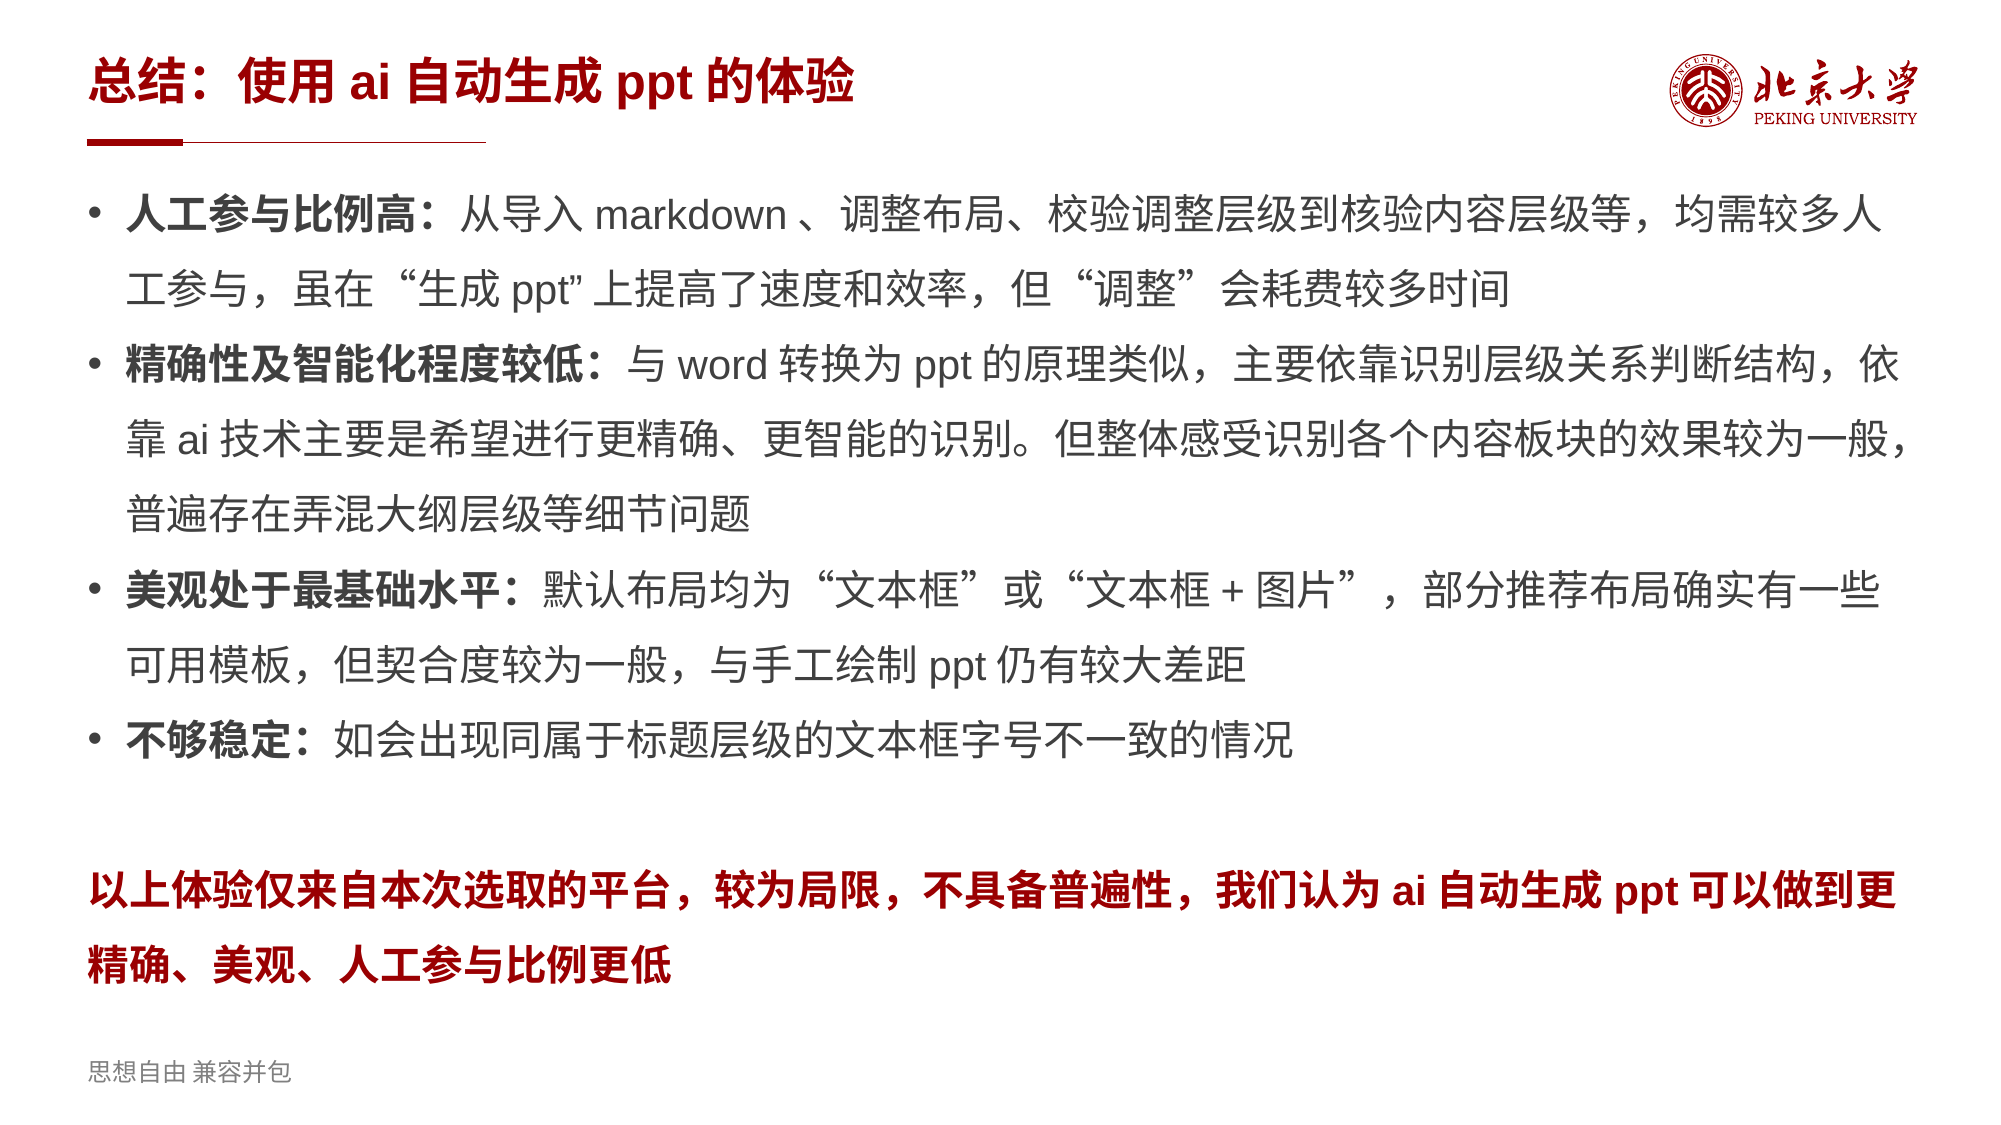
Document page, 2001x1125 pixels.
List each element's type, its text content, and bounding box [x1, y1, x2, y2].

title 总结：使用ai自动生成ppt的体验 [72, 39, 1559, 128]
list 人工参与比例高：从导入markdown、调整布局、校验调整层级到核验内容层级等，均需较多人工参与，虽在“生成ppt”上提高了速度和效率，但“调整”会耗费较多时间 精确性及智能化程度较低：与word转换为ppt的原理类似，主要依靠识别层级关系判断结构，依靠ai技术主要是希望进行更精确、更智能的识别。但整体感受识别各个内容板块的效果较为一般，普遍存在弄混大纲层级等细节问题 美观处于最基础水平：默认布局均为“文本框”或“文本框+图片”，部分推荐布局确实有一些可用模板，但契合度较为一般，与手工绘制ppt仍有较大差距 不够稳定：如会出现同属于标题层级的文本框字号不一致的情况 以上体验仅来自本次选取的平台，较为局限，不具备普遍性，我们认为ai自动生成ppt可以做到更精确、美观、人工参与比例更低 [72, 155, 1923, 1022]
